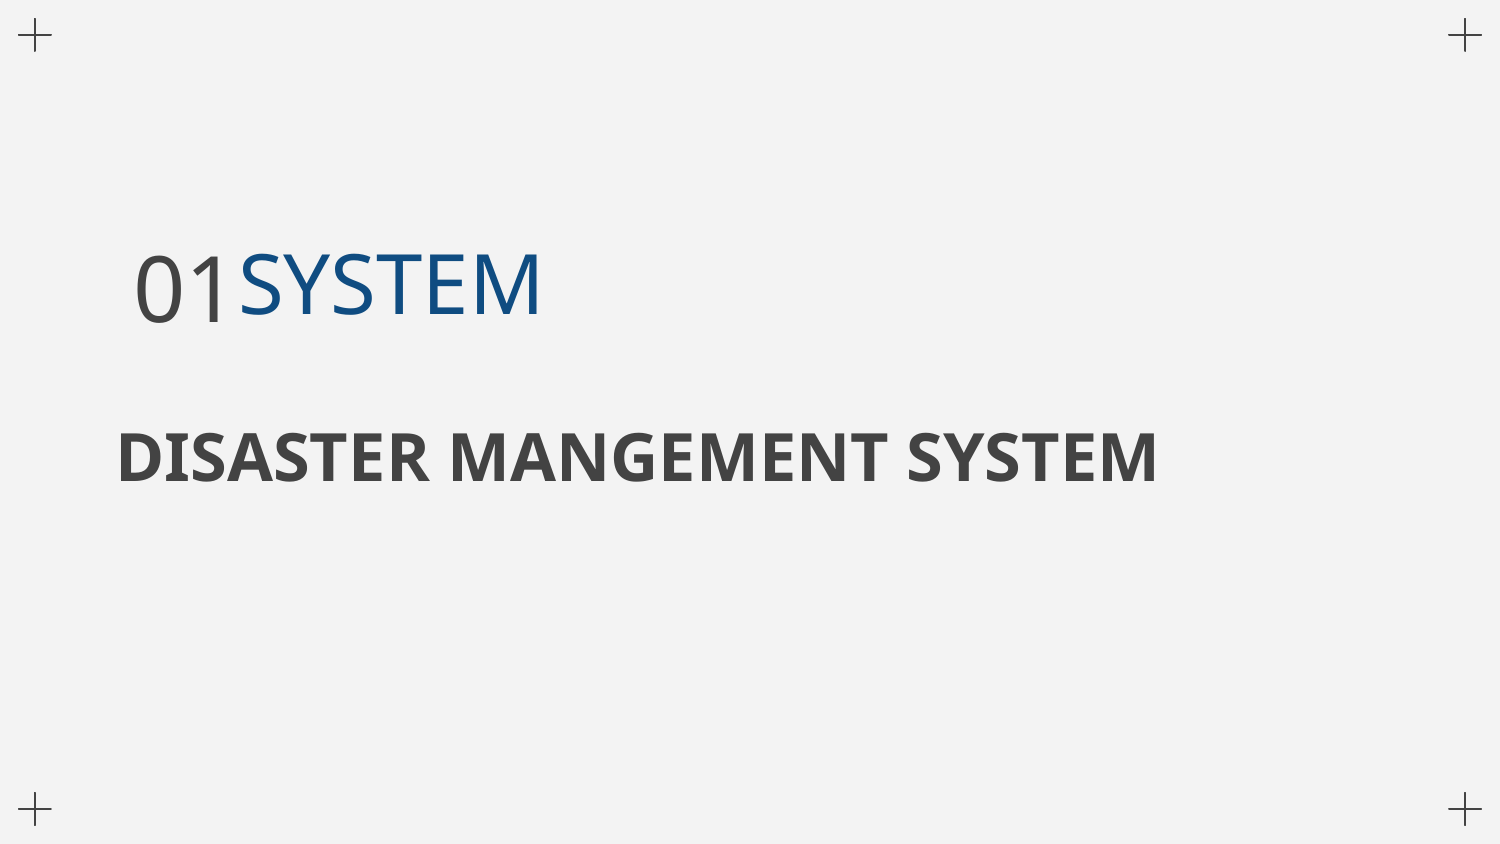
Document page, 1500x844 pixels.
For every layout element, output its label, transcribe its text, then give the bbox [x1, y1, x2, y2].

title SYSTEM [223, 153, 961, 347]
title 01 [118, 192, 292, 333]
text_box DISASTER MANGEMENT SYSTEM [81, 421, 1401, 545]
